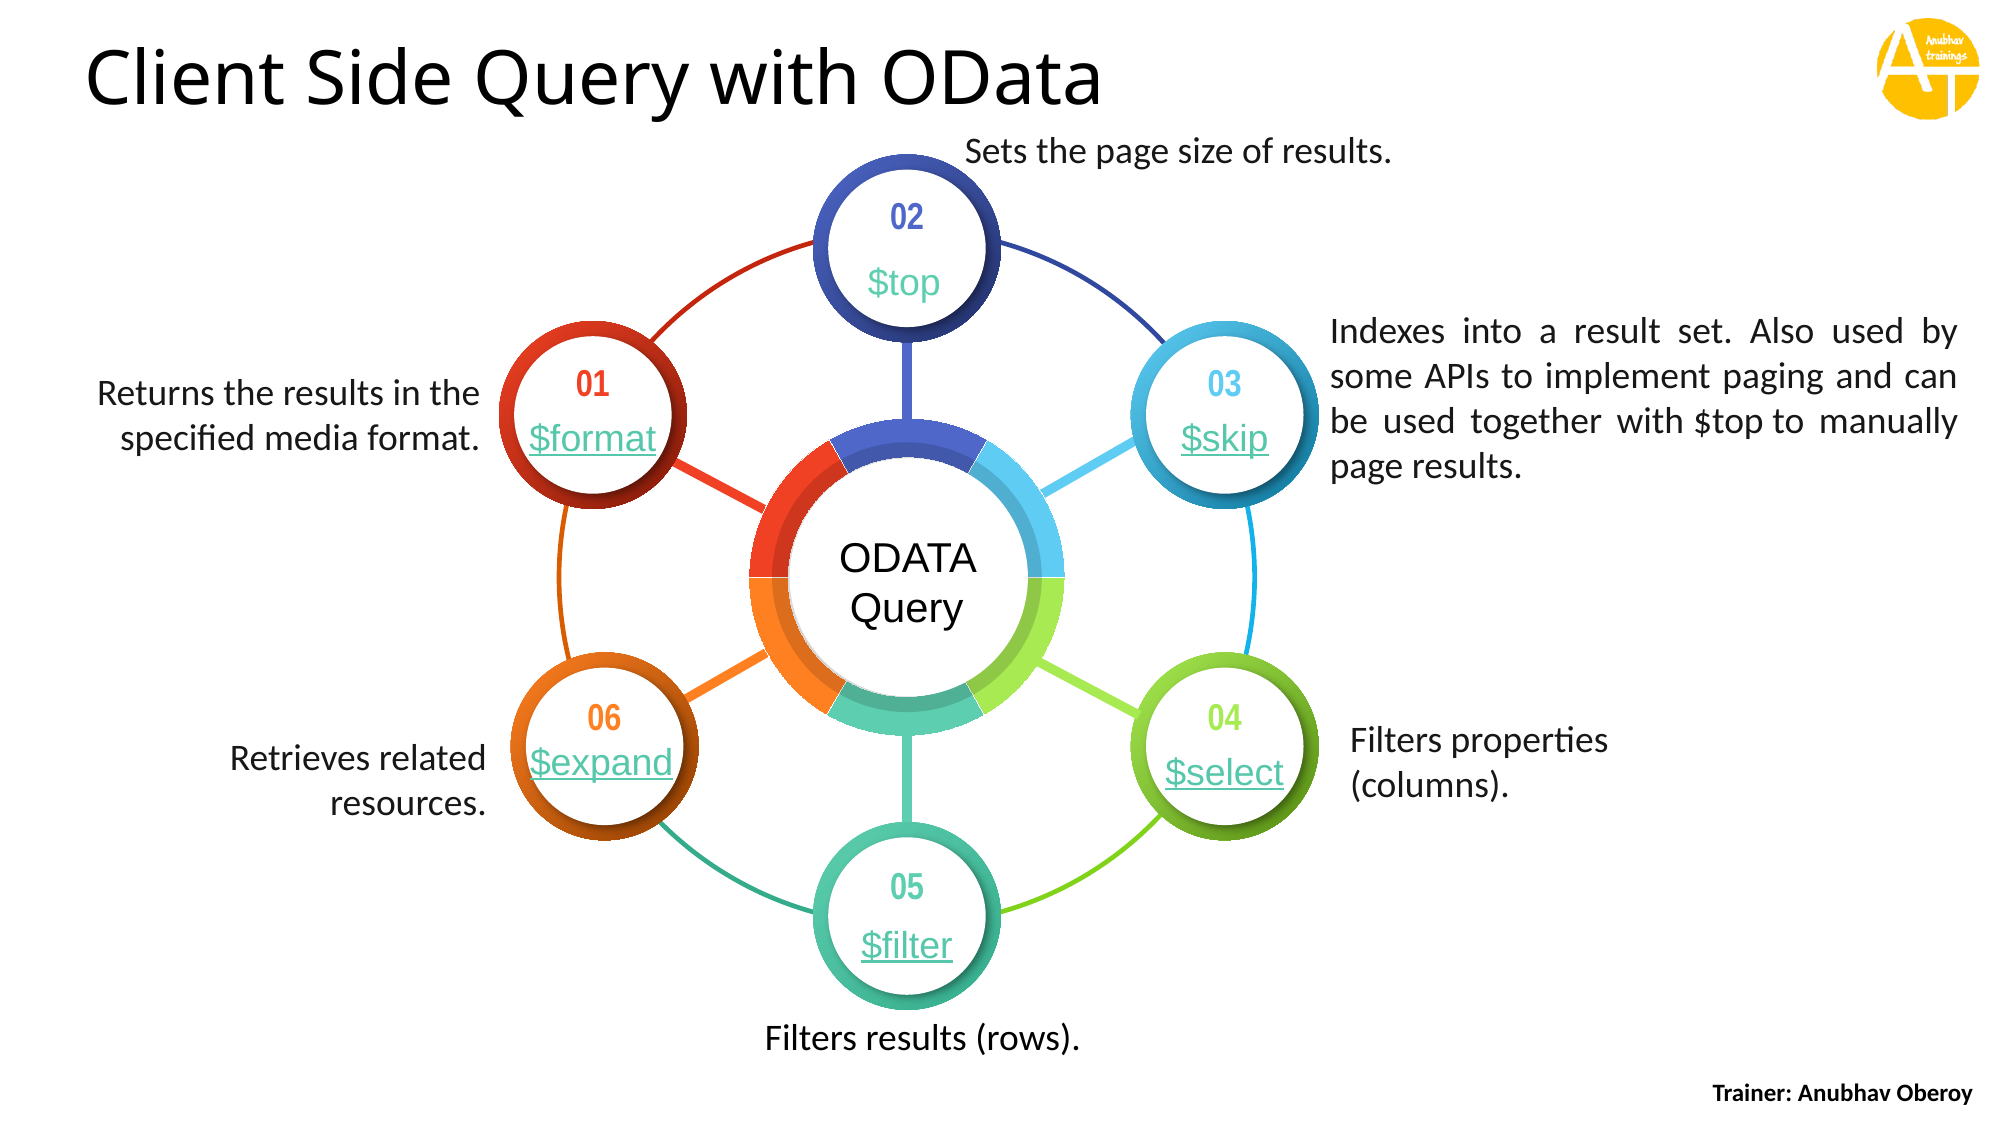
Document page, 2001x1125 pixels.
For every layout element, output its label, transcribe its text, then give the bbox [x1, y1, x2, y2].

text_box Filters properties (columns). [1335, 707, 1753, 813]
text_box Sets the page size of results. [950, 118, 1550, 179]
text_box Returns the results in the specified media format. [42, 361, 496, 466]
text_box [498, 154, 1319, 1010]
text_box Retrieves related resources. [124, 725, 498, 831]
text_box Indexes into a result set. Also used by some APIs to implement paging and can be used together with $top to manually page results. [1319, 298, 1974, 494]
text_box Filters results (rows). [750, 1010, 1250, 1065]
footer Trainer: Anubhav Oberoy [1660, 1074, 2000, 1108]
text_box Client Side Query with OData [69, 21, 1505, 127]
picture [1866, 11, 1985, 128]
